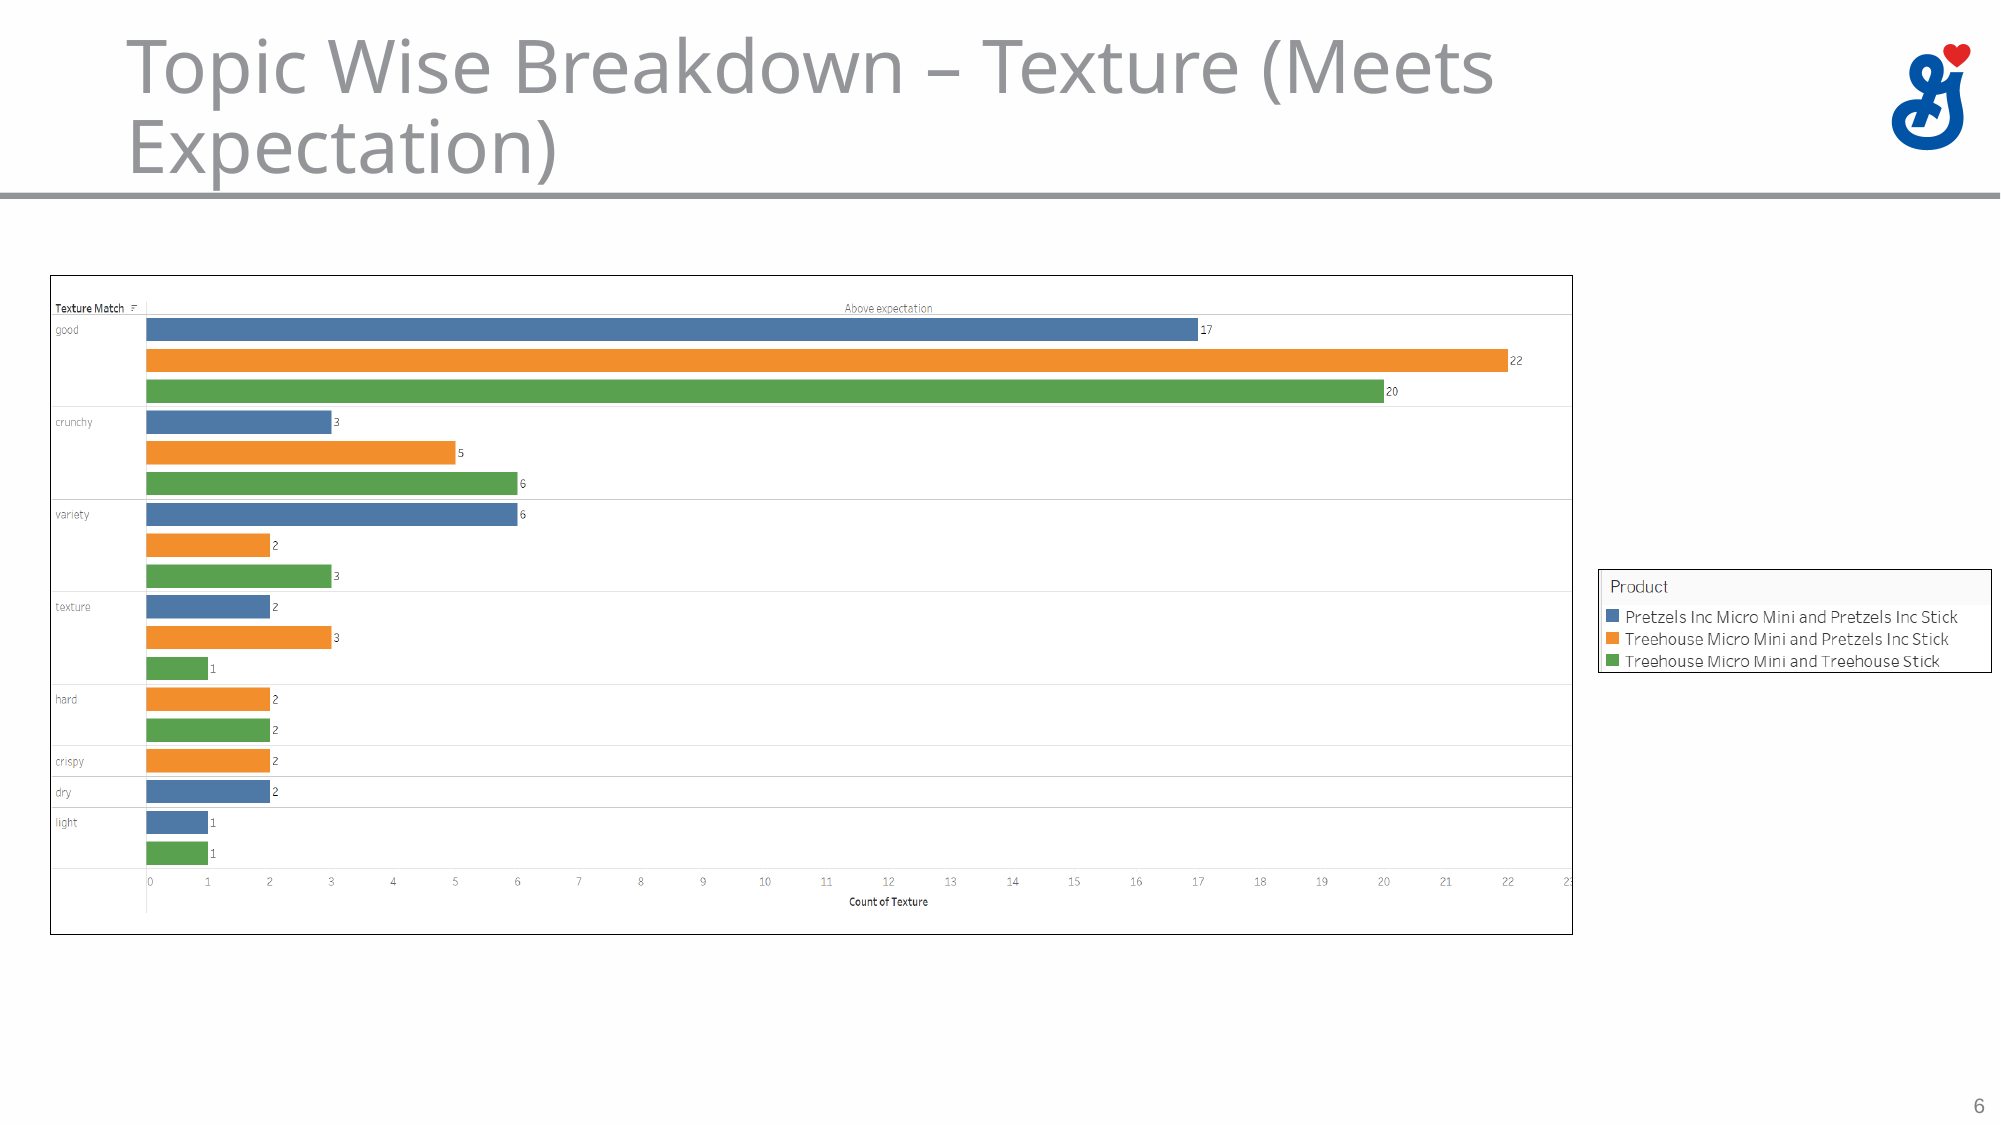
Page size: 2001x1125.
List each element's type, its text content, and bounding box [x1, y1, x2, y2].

title Topic Wise Breakdown – Texture (Meets Expectation) [111, 21, 1837, 198]
picture [0, 0, 2001, 1125]
